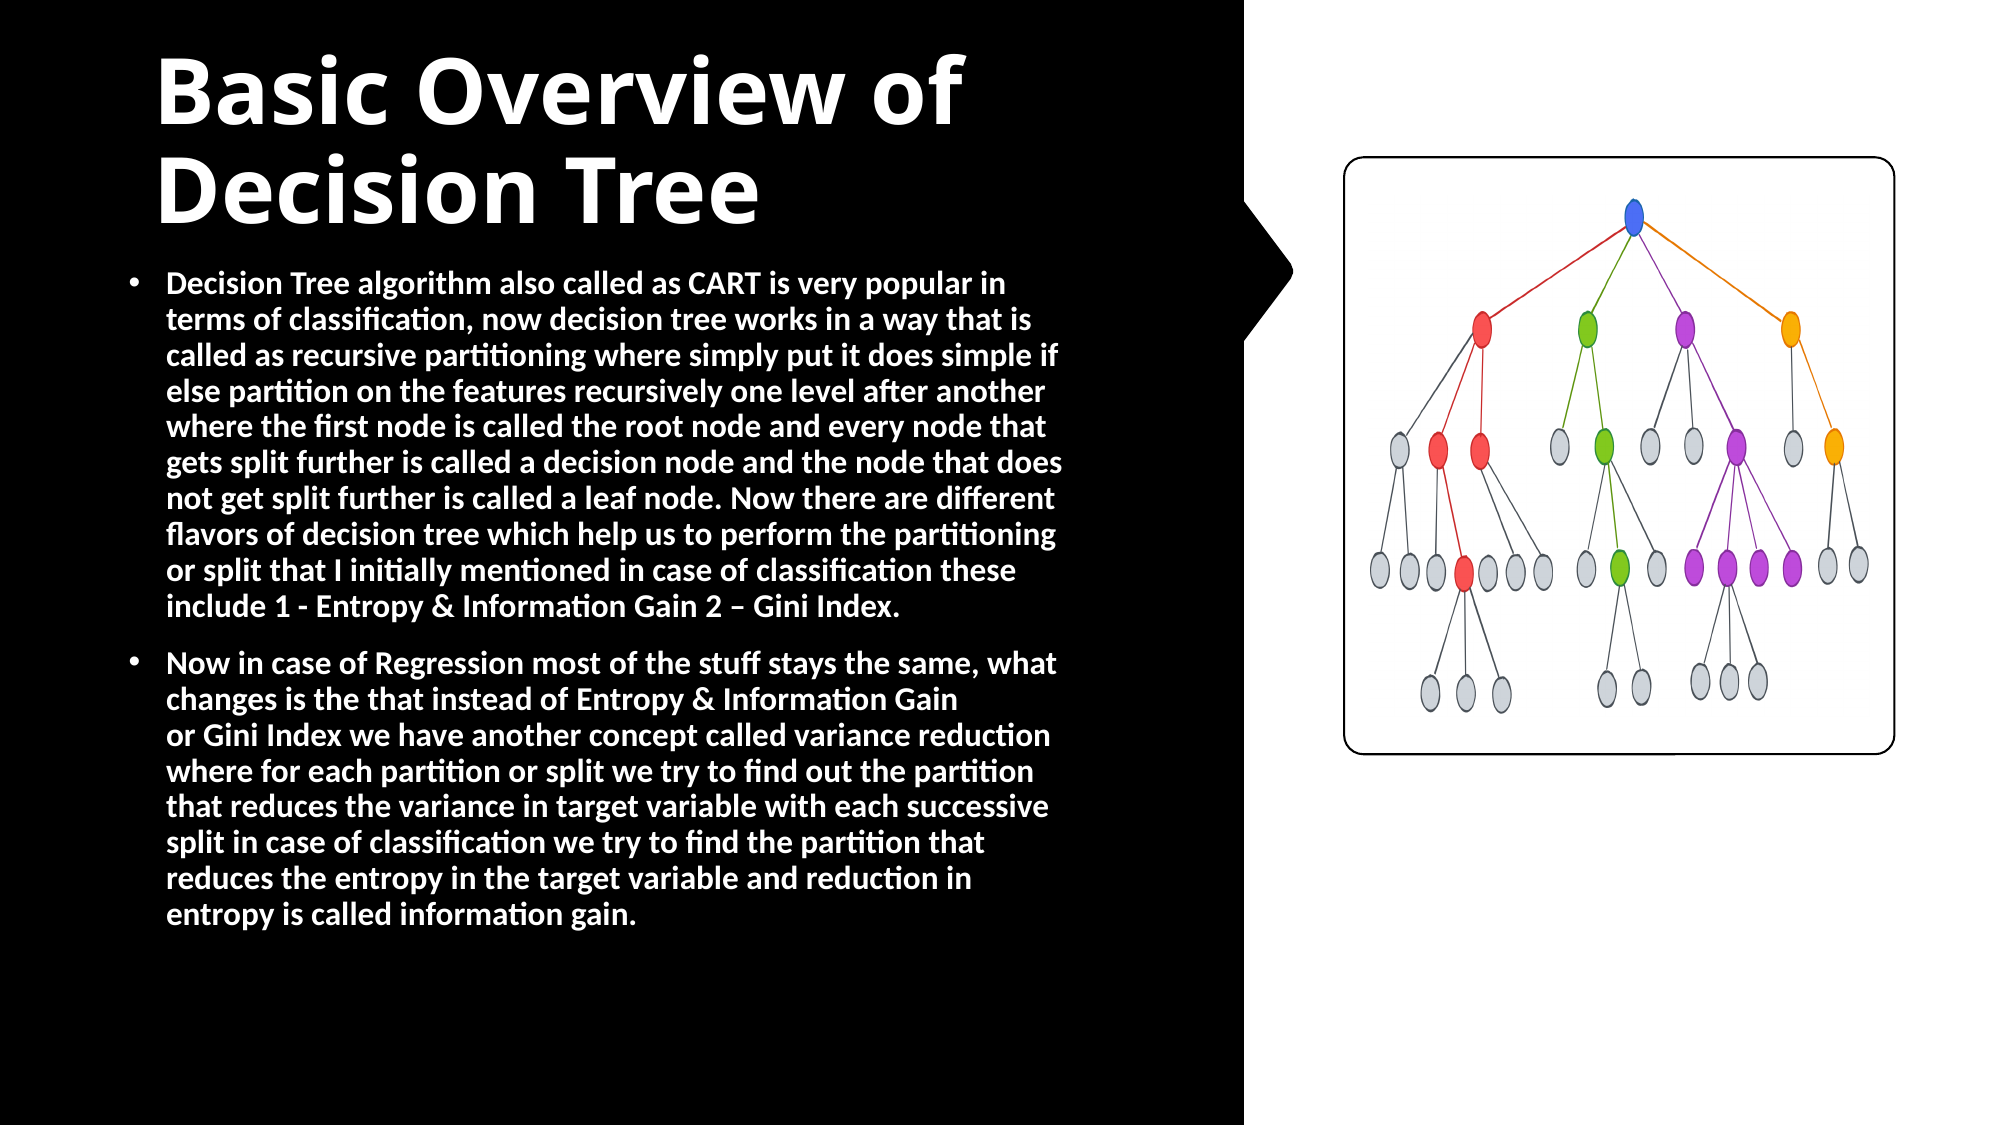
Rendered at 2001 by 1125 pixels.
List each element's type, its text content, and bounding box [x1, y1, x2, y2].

text_box [1343, 156, 1896, 756]
text_box [1245, 0, 2000, 1125]
list Decision Tree algorithm also called as CART is very popular in terms of classification, now decision tree works in a way that is called as recursive partitioning where simply put it does simple if else partition on the features recursively one level after another where the first node is called the root node and every node that gets split further is called a decision node and the node that does not get split further is called a leaf node. Now there are different flavors of decision tree which help us to perform the partitioning or split that I initially mentioned in case of classification these include 1 - Entropy & Information Gain 2 – Gini Index. Now in case of Regression most of the stuff stays the same, what changes is the that instead of Entropy & Information Gain or Gini Index we have another concept called variance reduction where for each partition or split we try to find out the partition that reduces the variance in target variable with each successive split in case of classification we try to find the partition that reduces the entropy in the target variable and reduction in entropy is called information gain. [113, 258, 1088, 1112]
picture [1368, 195, 1870, 717]
text_box [0, 0, 1294, 1125]
title Basic Overview of Decision Tree [138, 16, 1114, 273]
